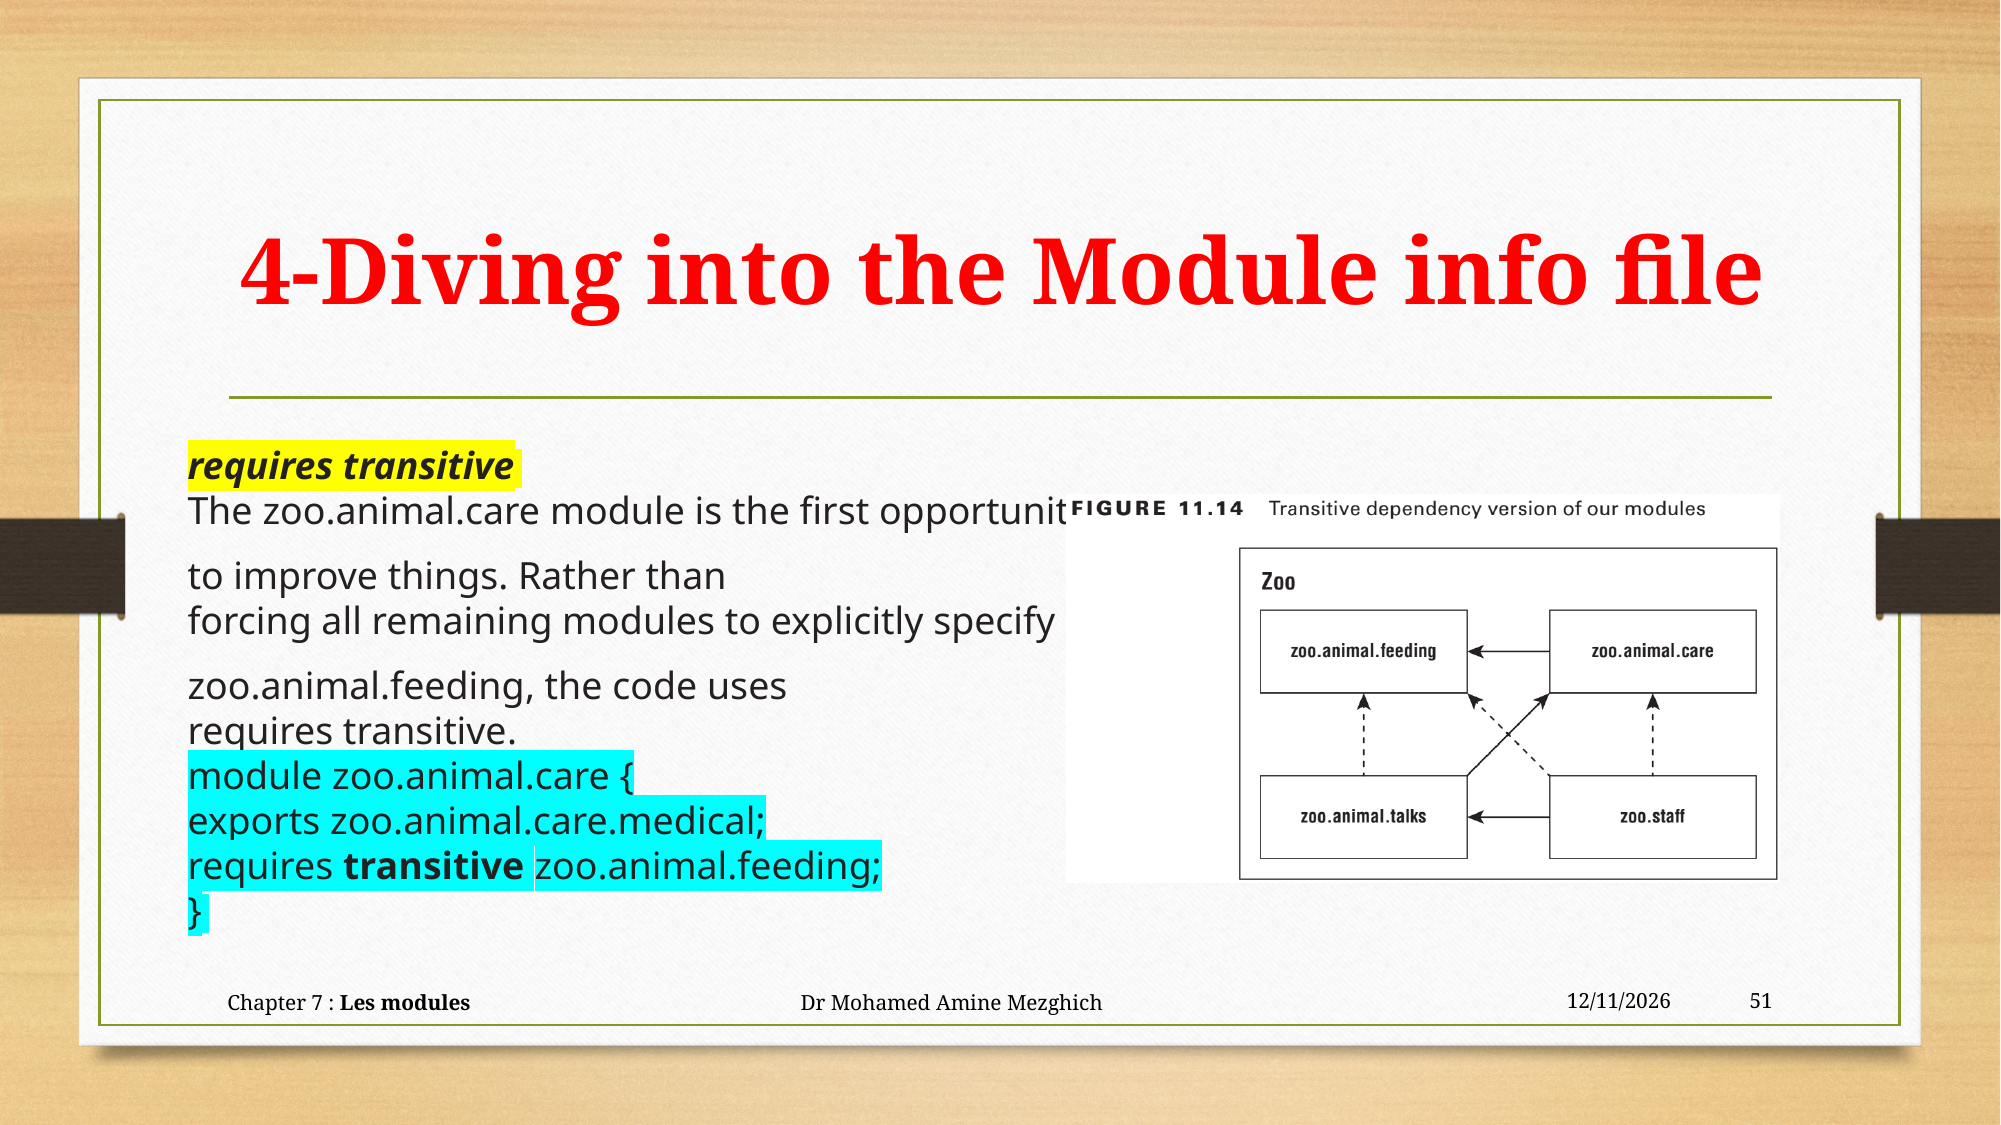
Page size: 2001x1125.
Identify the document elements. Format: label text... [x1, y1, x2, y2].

slide_number 51 [1698, 979, 1788, 1025]
title 4-Diving into the Module info file [189, 161, 1819, 375]
list requires transitive The zoo.animal.care module is the first opportunity to improve things. Rather than forcing all remaining modules to explicitly specify zoo.animal.feeding, the code uses requires transitive. module zoo.animal.care { exports zoo.animal.care.medical; requires transitive zoo.animal.feeding; } [172, 434, 1748, 980]
picture [0, 0, 2001, 1125]
footer Chapter 7 : Les modules Dr Mohamed Amine Mezghich [212, 979, 1411, 1025]
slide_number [1423, 979, 1686, 1025]
